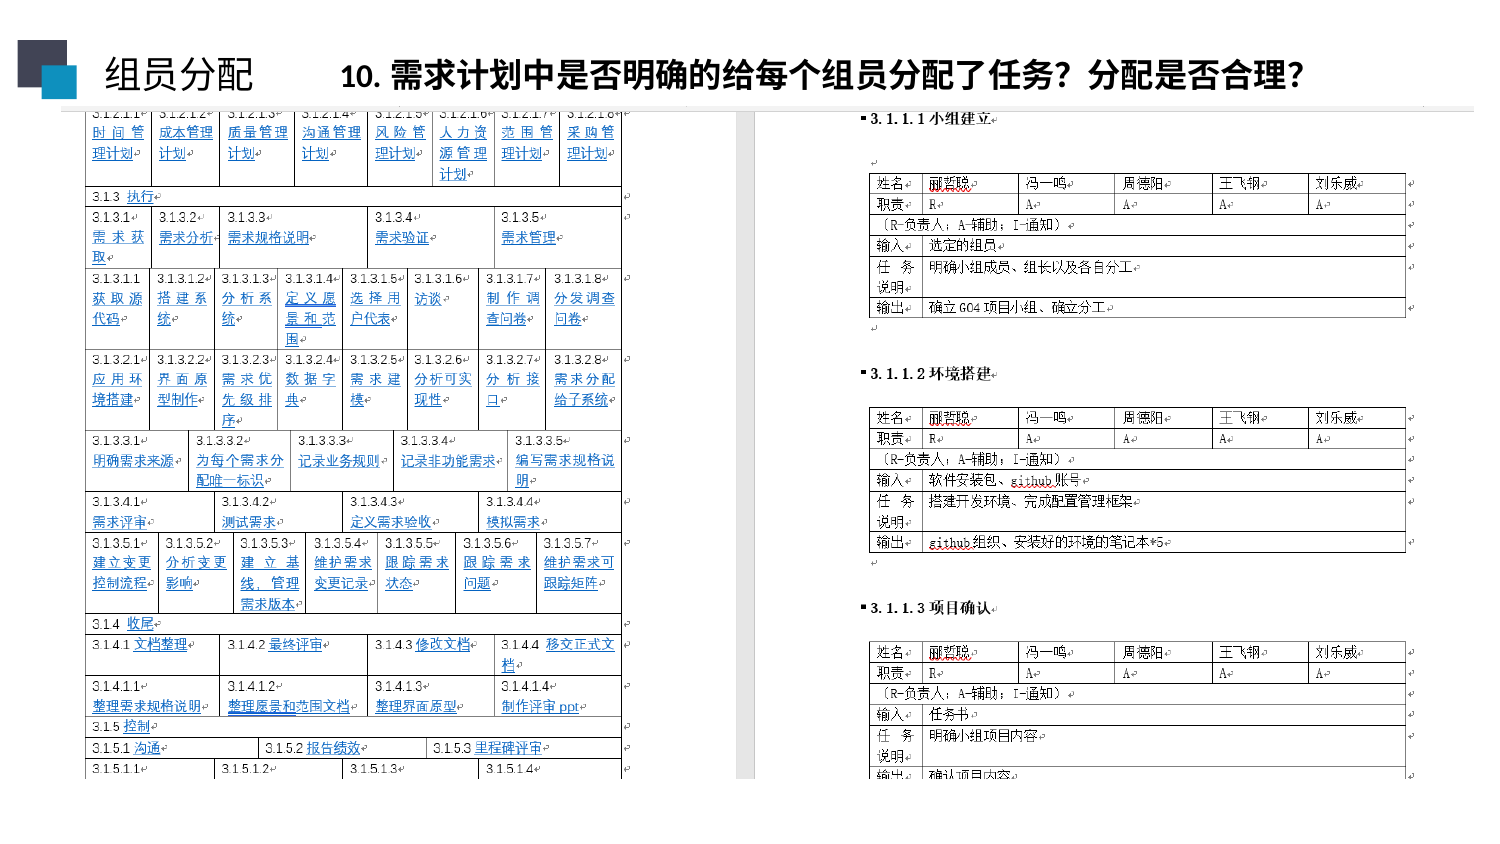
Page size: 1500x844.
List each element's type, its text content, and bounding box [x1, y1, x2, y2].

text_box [17, 39, 77, 100]
picture [61, 106, 1474, 779]
text_box 组员分配 [89, 43, 270, 104]
text_box 10.需求计划中是否明确的给每个组员分配了任务？分配是否合理？ [324, 46, 1365, 101]
